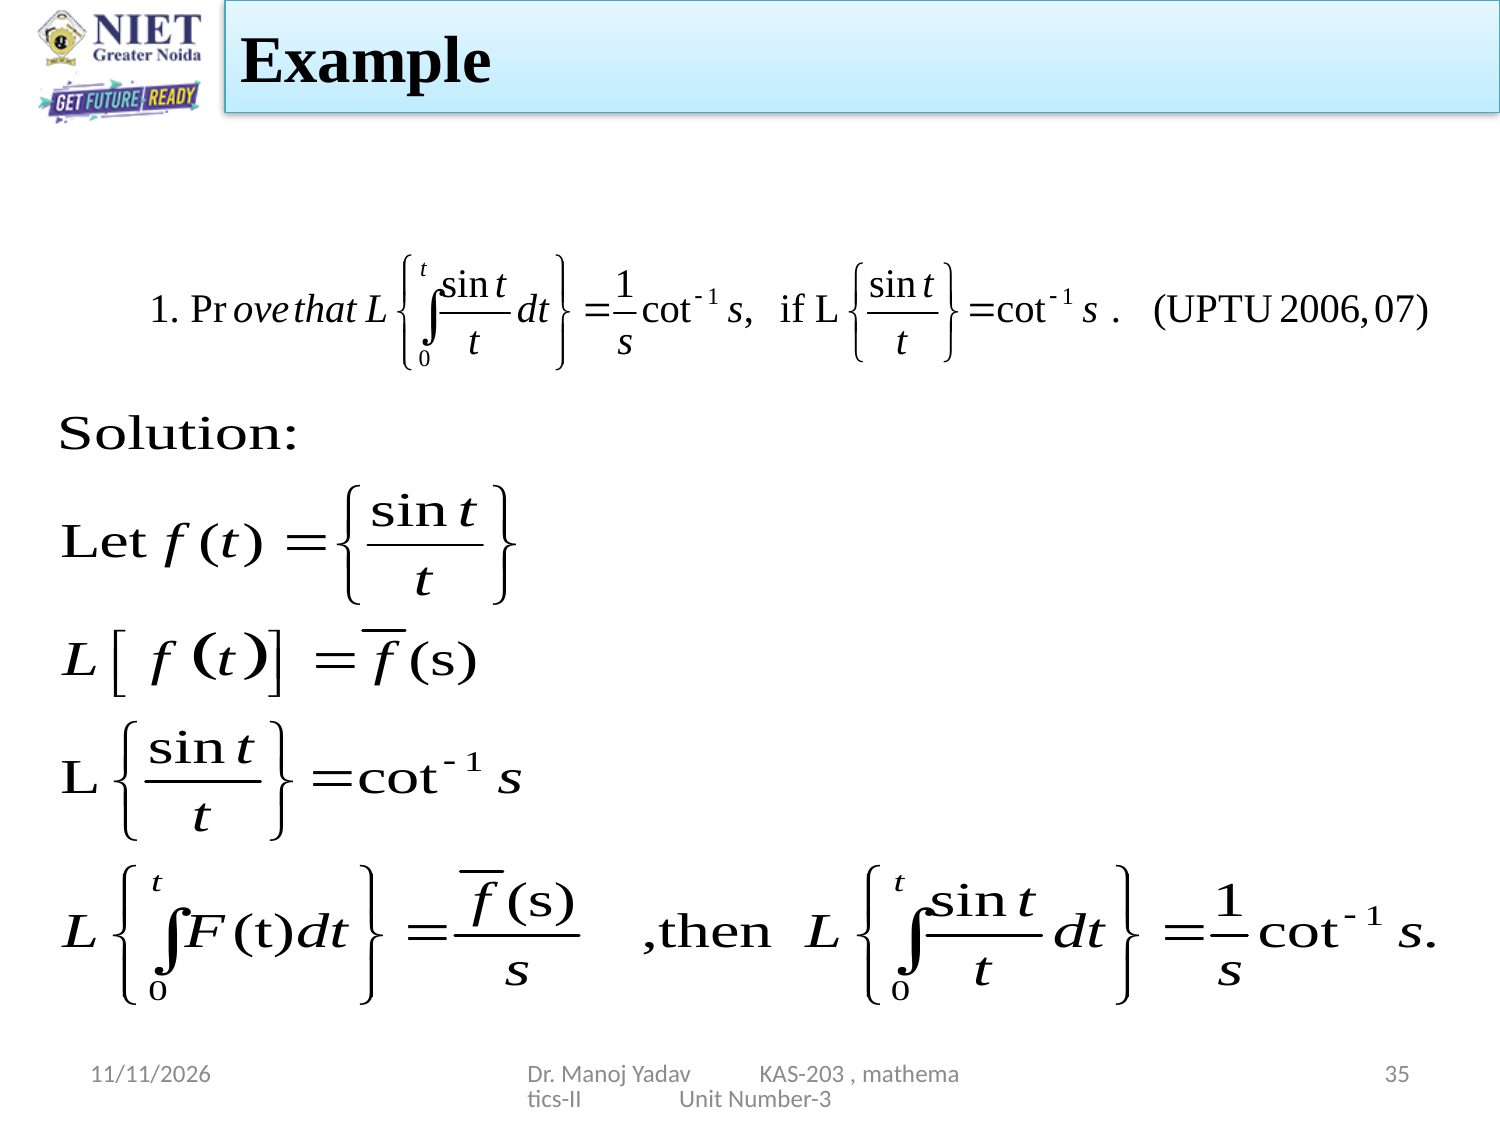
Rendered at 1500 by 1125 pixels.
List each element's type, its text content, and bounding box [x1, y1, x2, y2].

picture [0, 0, 238, 135]
slide_number 35 [1074, 1042, 1425, 1103]
slide_number 05-Jun-21 [75, 1042, 425, 1103]
footer Dr. Manoj Yadav KAS-203 , mathematics-II Unit Number-3 [512, 1042, 988, 1103]
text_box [147, 183, 1438, 381]
text_box Example [238, 0, 1500, 113]
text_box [49, 403, 1485, 1014]
